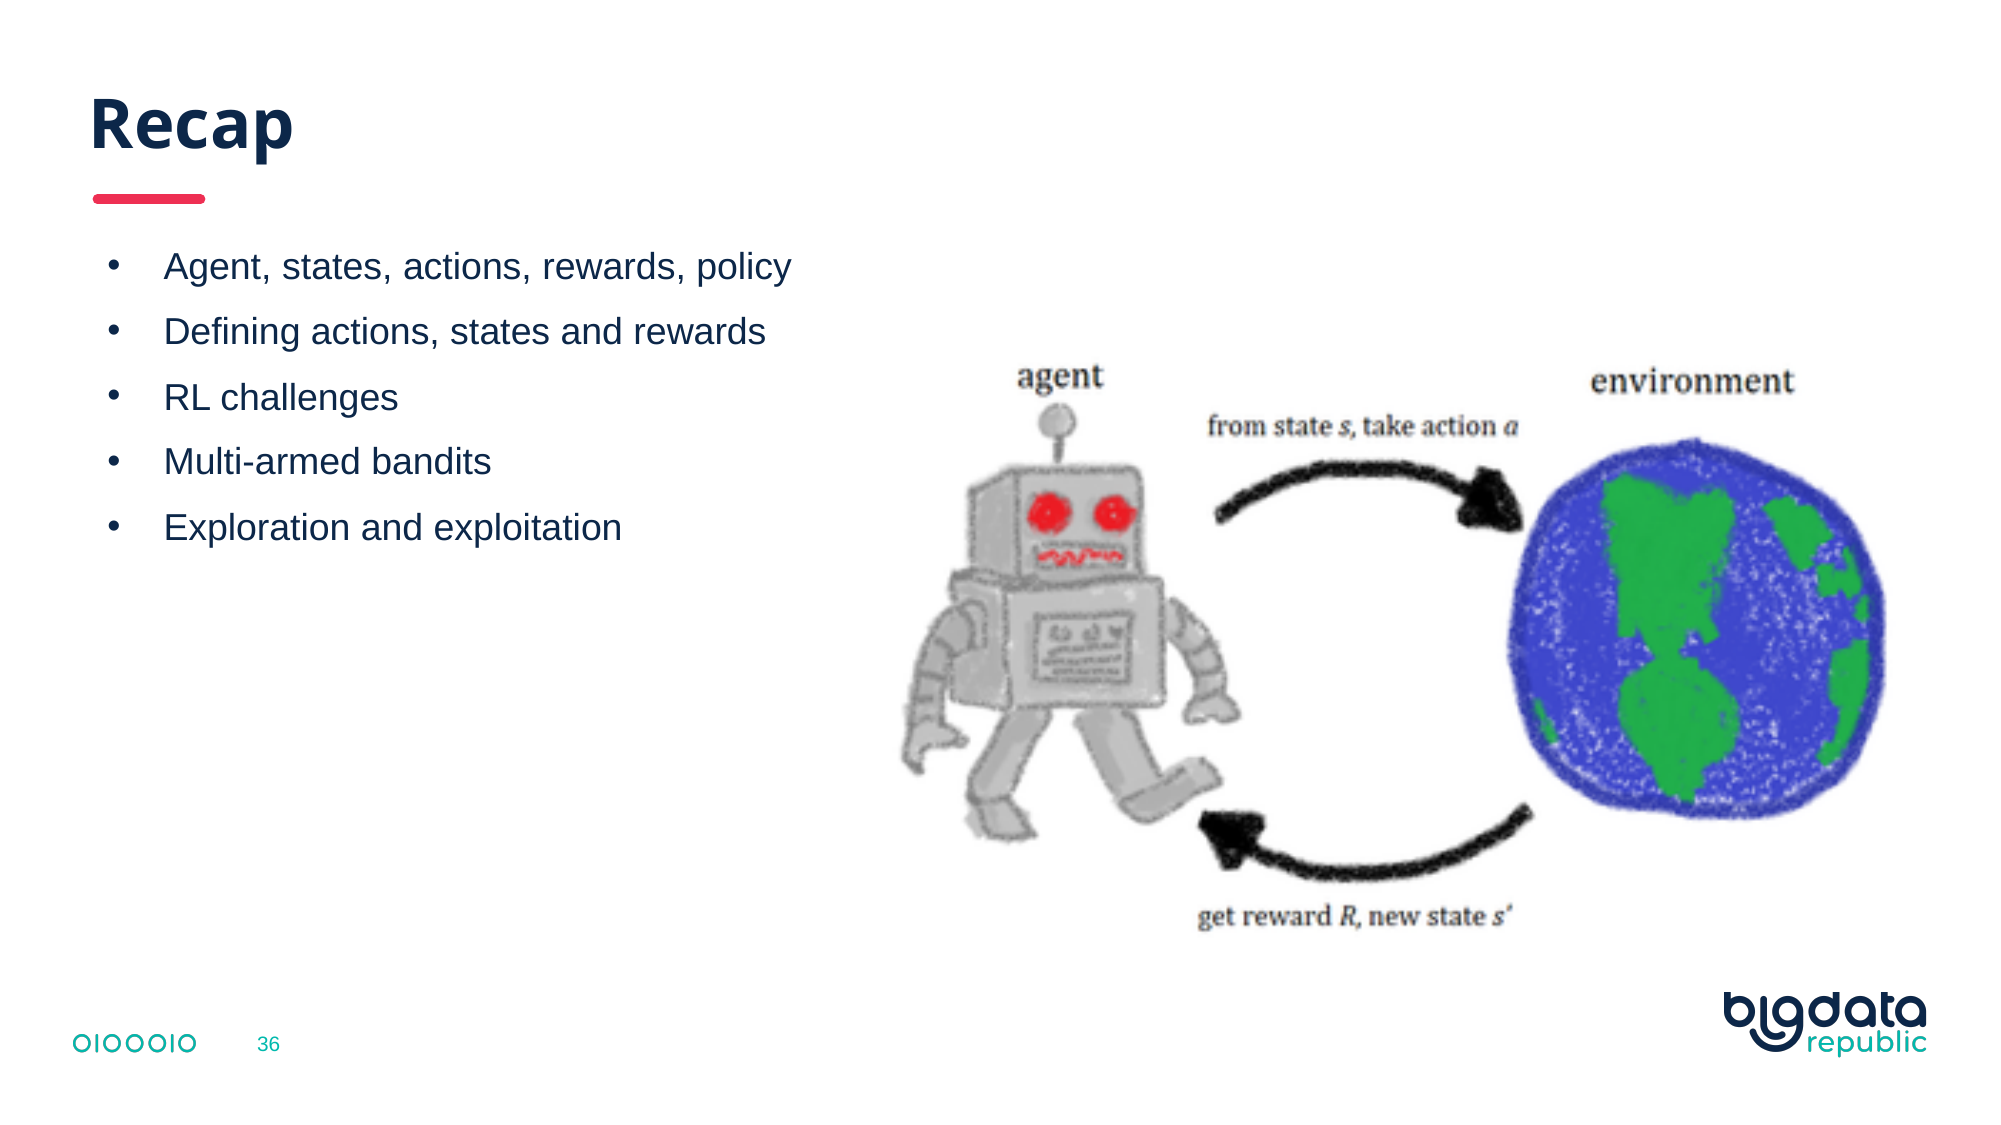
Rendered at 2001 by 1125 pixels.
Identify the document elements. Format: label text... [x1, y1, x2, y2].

picture [73, 1034, 196, 1053]
title Recap [73, 73, 1927, 179]
picture [874, 307, 1927, 1058]
list Agent, states, actions, rewards, policy Defining actions, states and rewards RL challenges Multi-armed bandits Exploration and exploitation [73, 230, 1927, 962]
slide_number 36 [220, 1013, 296, 1074]
